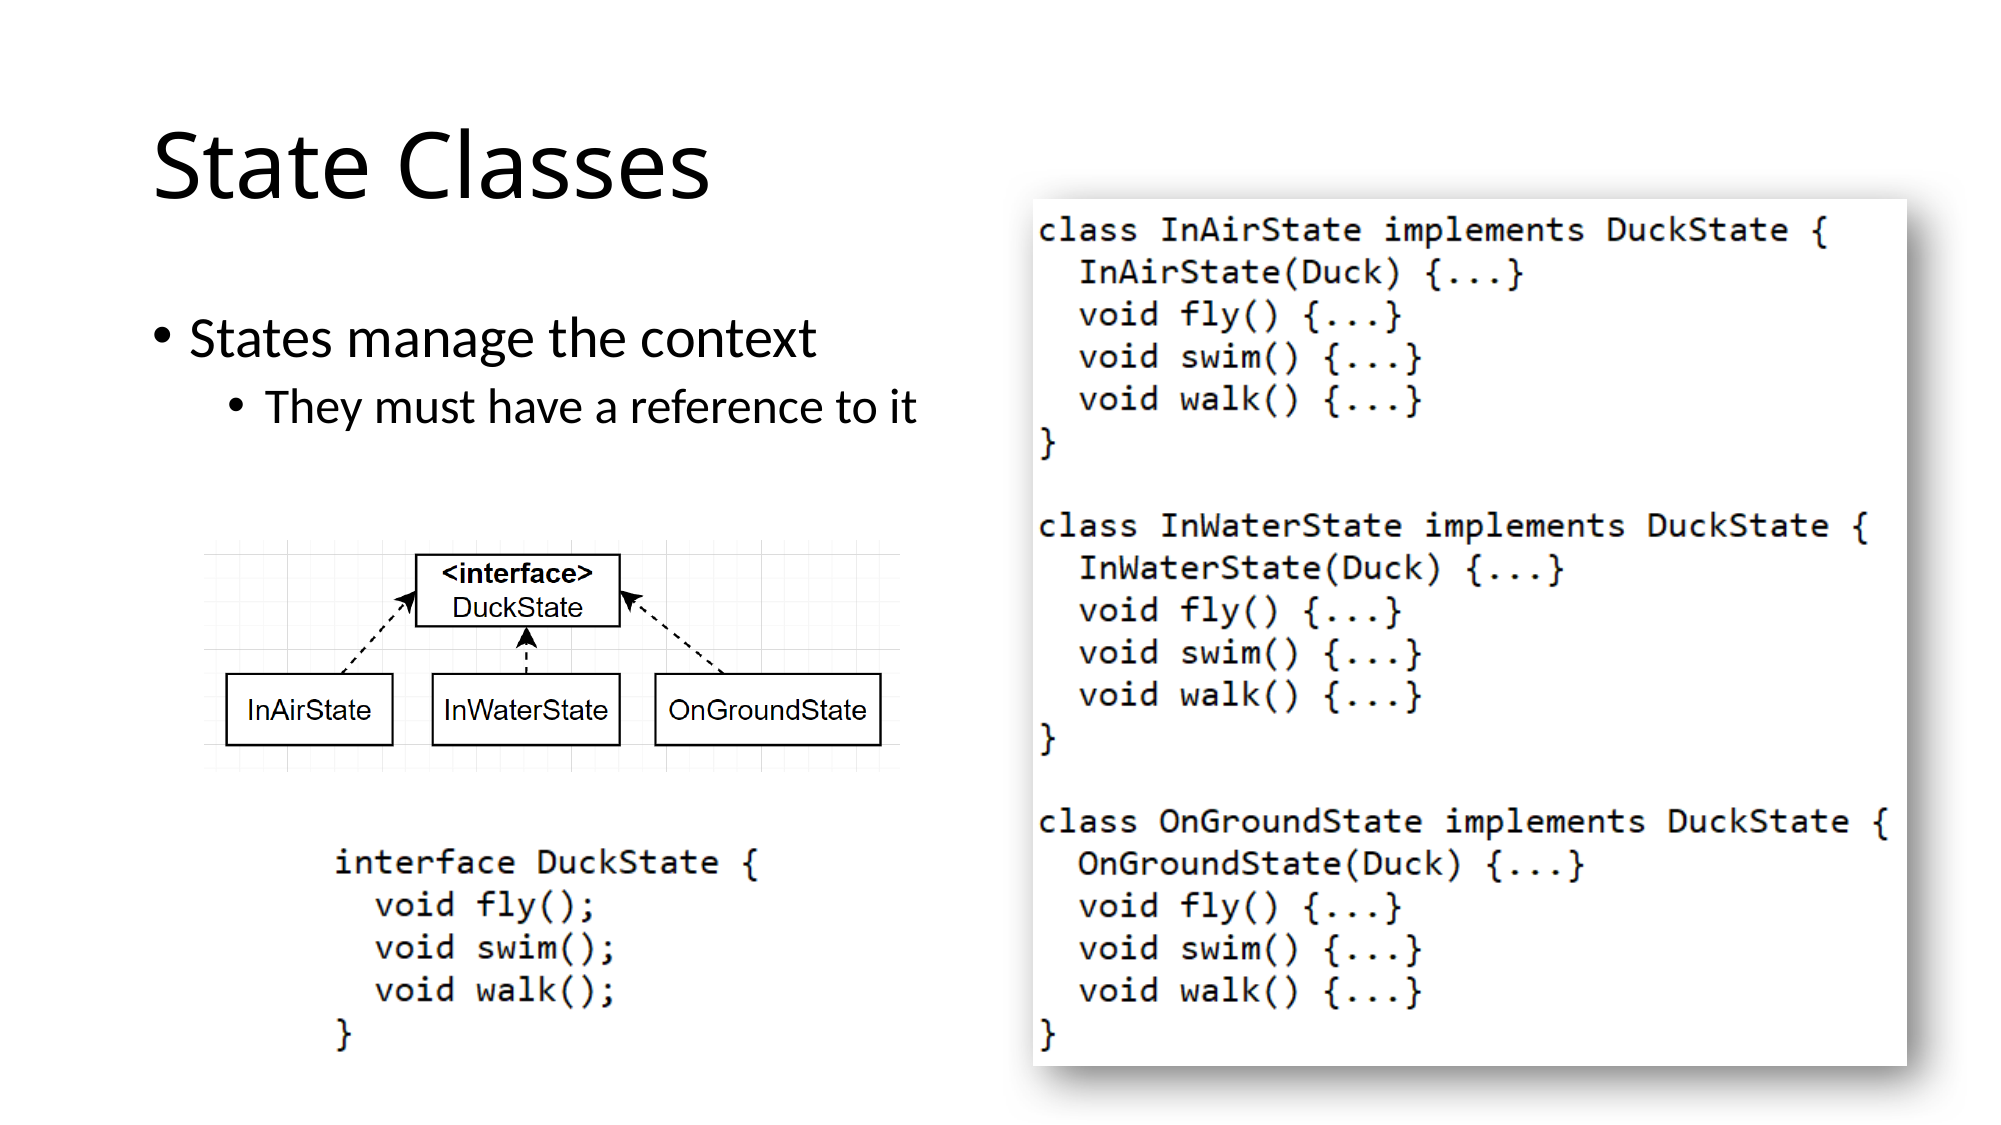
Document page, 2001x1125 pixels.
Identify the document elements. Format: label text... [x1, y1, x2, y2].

picture [1033, 199, 1907, 1066]
title State Classes [137, 59, 1863, 278]
list States manage the context They must have a reference to it [137, 299, 967, 476]
picture [329, 836, 775, 1066]
picture [204, 540, 900, 772]
